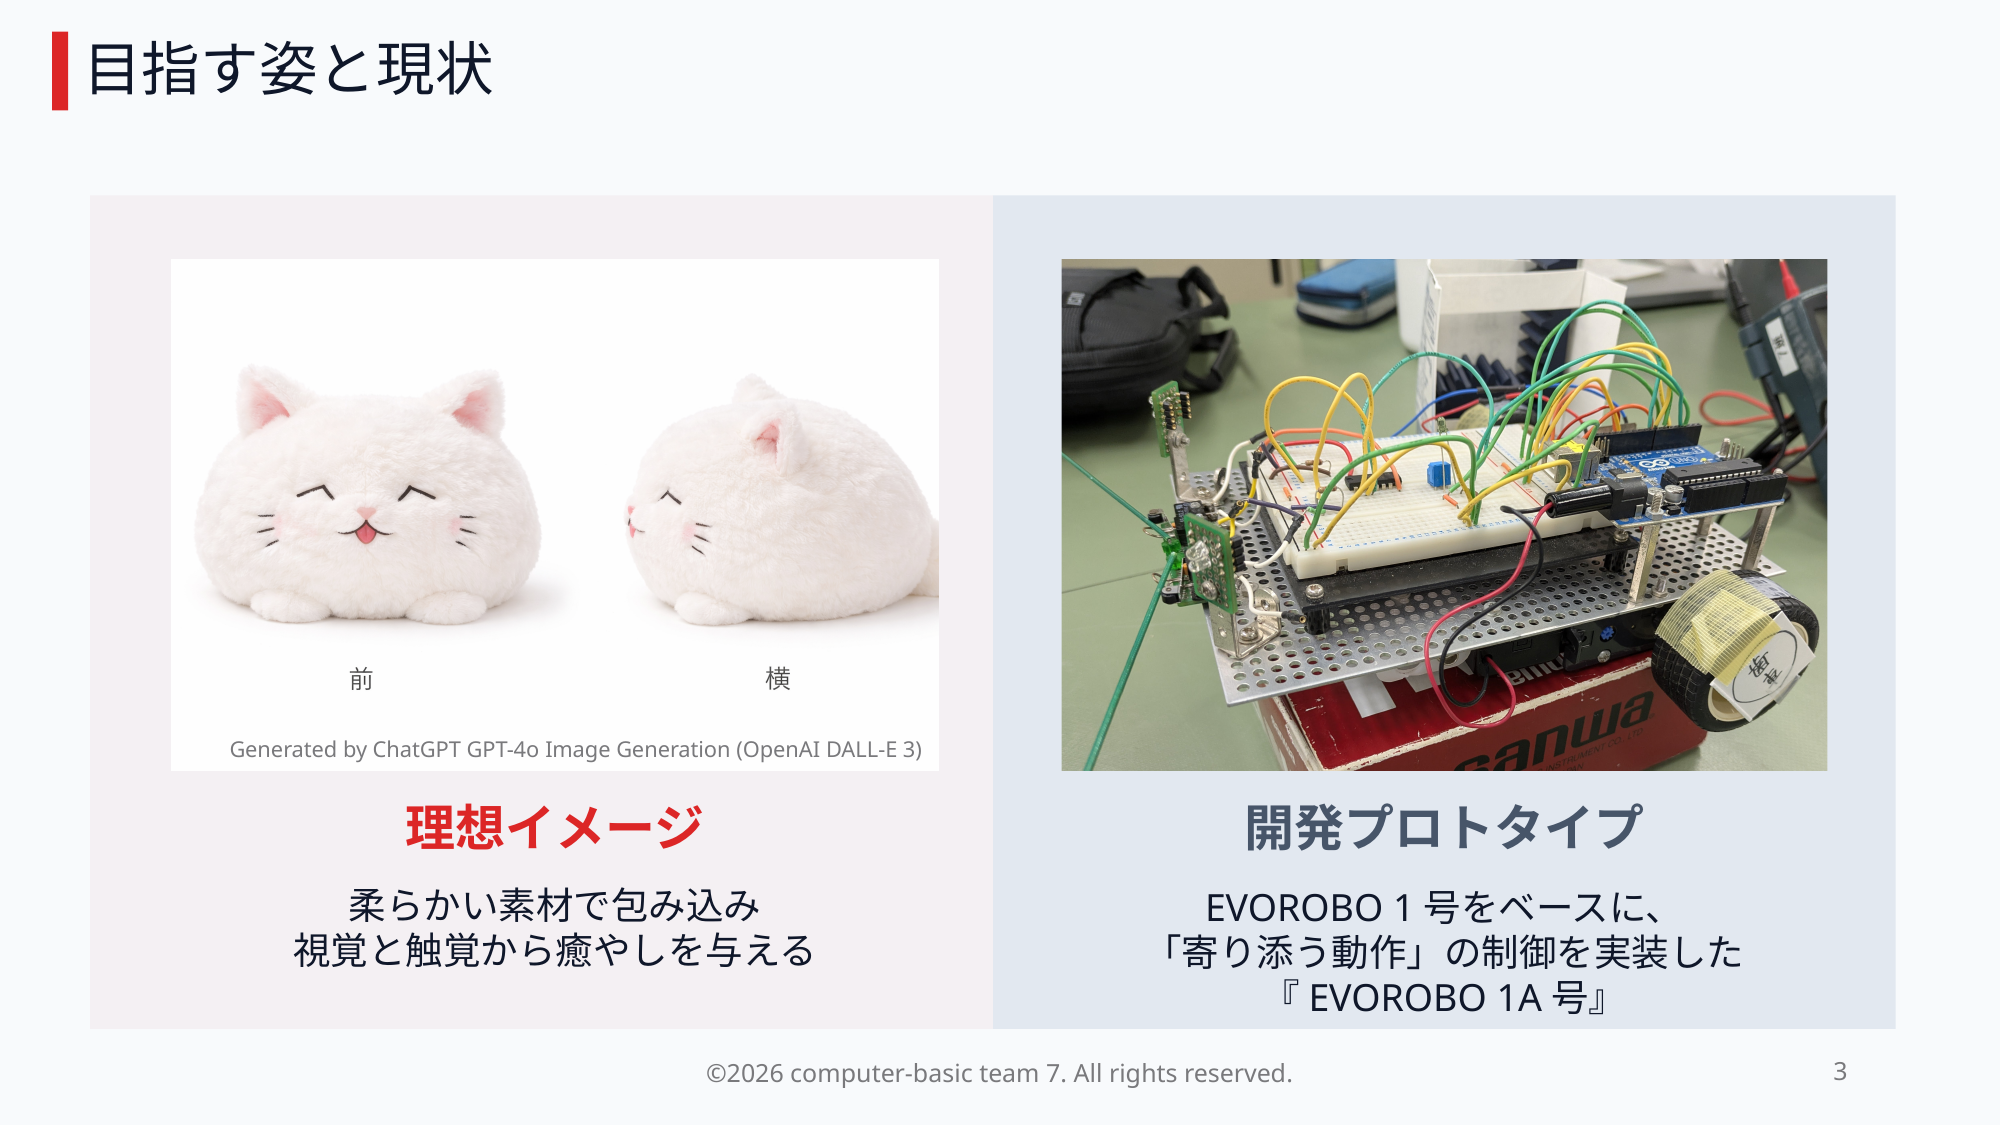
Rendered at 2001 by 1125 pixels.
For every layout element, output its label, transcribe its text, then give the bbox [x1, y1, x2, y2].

title 目指す姿と現状 [68, 31, 1932, 111]
text_box [88, 194, 994, 1031]
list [171, 259, 939, 772]
footer ©2026 computer-basic team 7. All rights reserved. [662, 1042, 1338, 1103]
slide_number 3 [1412, 1042, 1863, 1103]
text_box 開発プロトタイプ EVOROBO 1号をベースに、 「寄り添う動作」の制御を実装した『EVOROBO 1A号』 [1061, 789, 1828, 1027]
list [1061, 259, 1828, 772]
text_box [994, 194, 1897, 1031]
text_box 理想イメージ 柔らかい素材で包み込み 視覚と触覚から癒やしを与える [171, 789, 939, 980]
